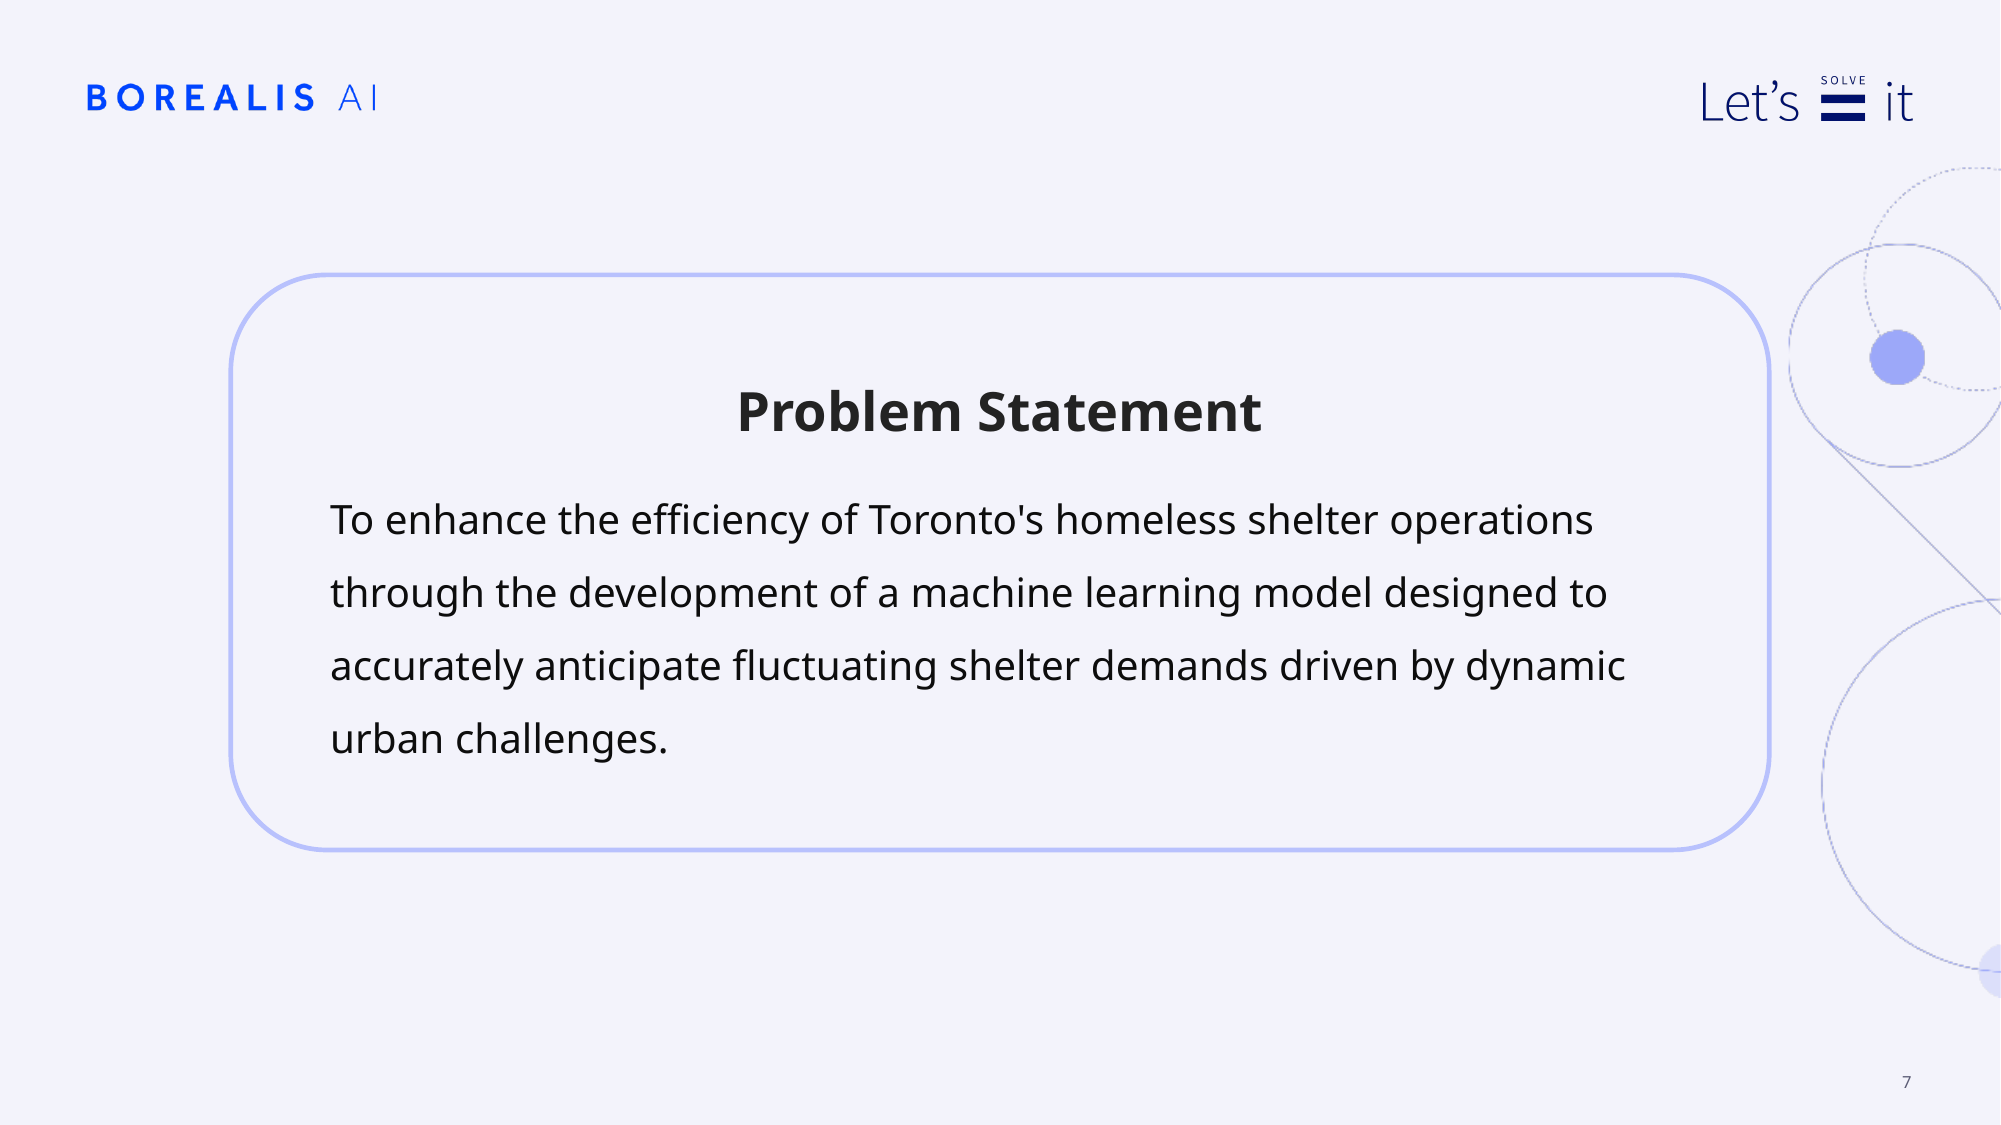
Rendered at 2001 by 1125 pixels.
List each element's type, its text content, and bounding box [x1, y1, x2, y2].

picture [1703, 76, 1913, 121]
picture [87, 83, 375, 111]
list To enhance the efficiency of Toronto's homeless shelter operations through the development of a machine learning model designed to accurately anticipate fluctuating shelter demands driven by dynamic urban challenges. [315, 461, 1669, 771]
text_box [229, 273, 1771, 852]
title Problem Statement [654, 345, 1346, 450]
slide_number 7 [1578, 1041, 1927, 1125]
